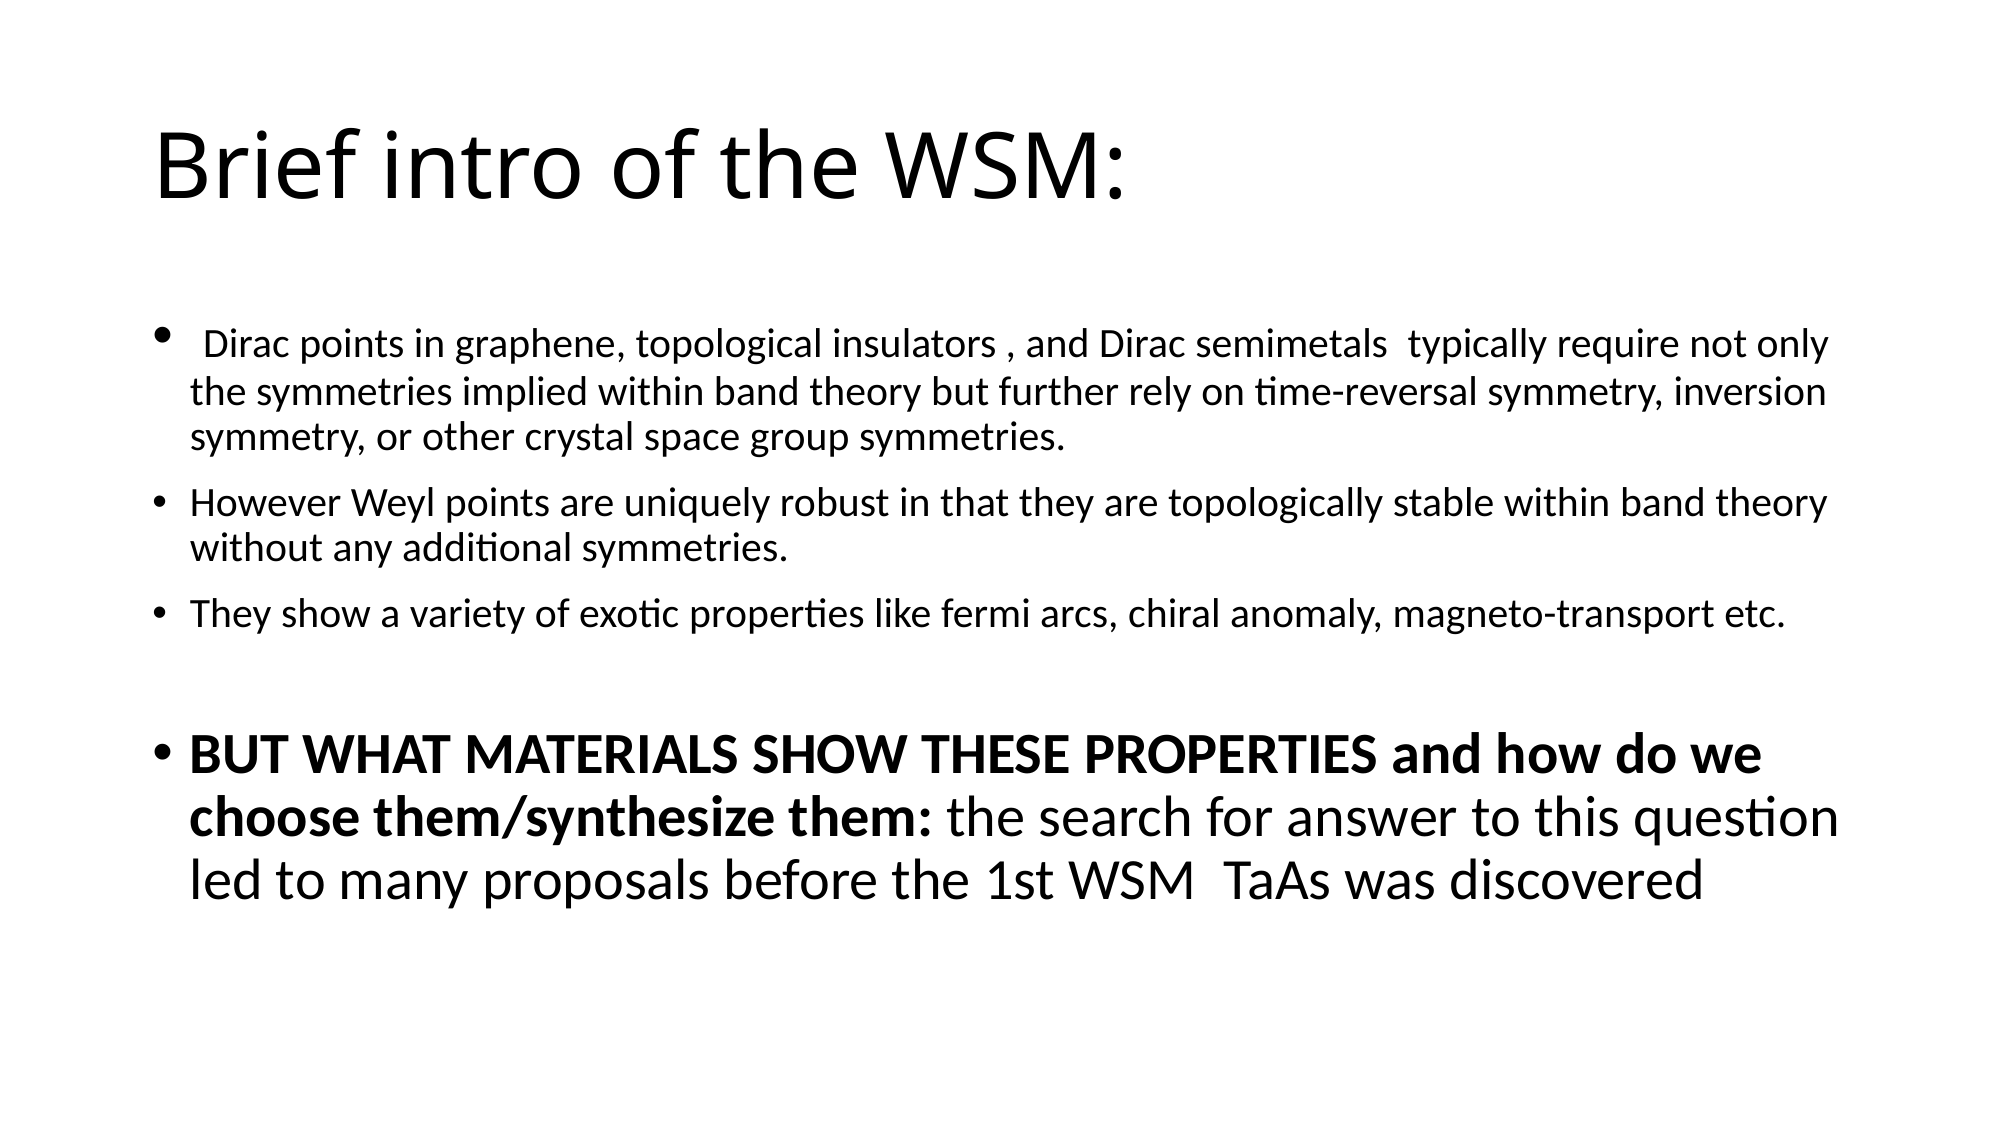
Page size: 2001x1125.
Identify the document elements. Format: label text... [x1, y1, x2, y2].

list Dirac points in graphene, topological insulators , and Dirac semimetals typically require not only the symmetries implied within band theory but further rely on time-reversal symmetry, inversion symmetry, or other crystal space group symmetries. However Weyl points are uniquely robust in that they are topologically stable within band theory without any additional symmetries. They show a variety of exotic properties like fermi arcs, chiral anomaly, magneto-transport etc. BUT WHAT MATERIALS SHOW THESE PROPERTIES and how do we choose them/synthesize them: the search for answer to this question led to many proposals before the 1st WSM TaAs was discovered [137, 299, 1863, 1091]
title Brief intro of the WSM: [137, 59, 1863, 278]
